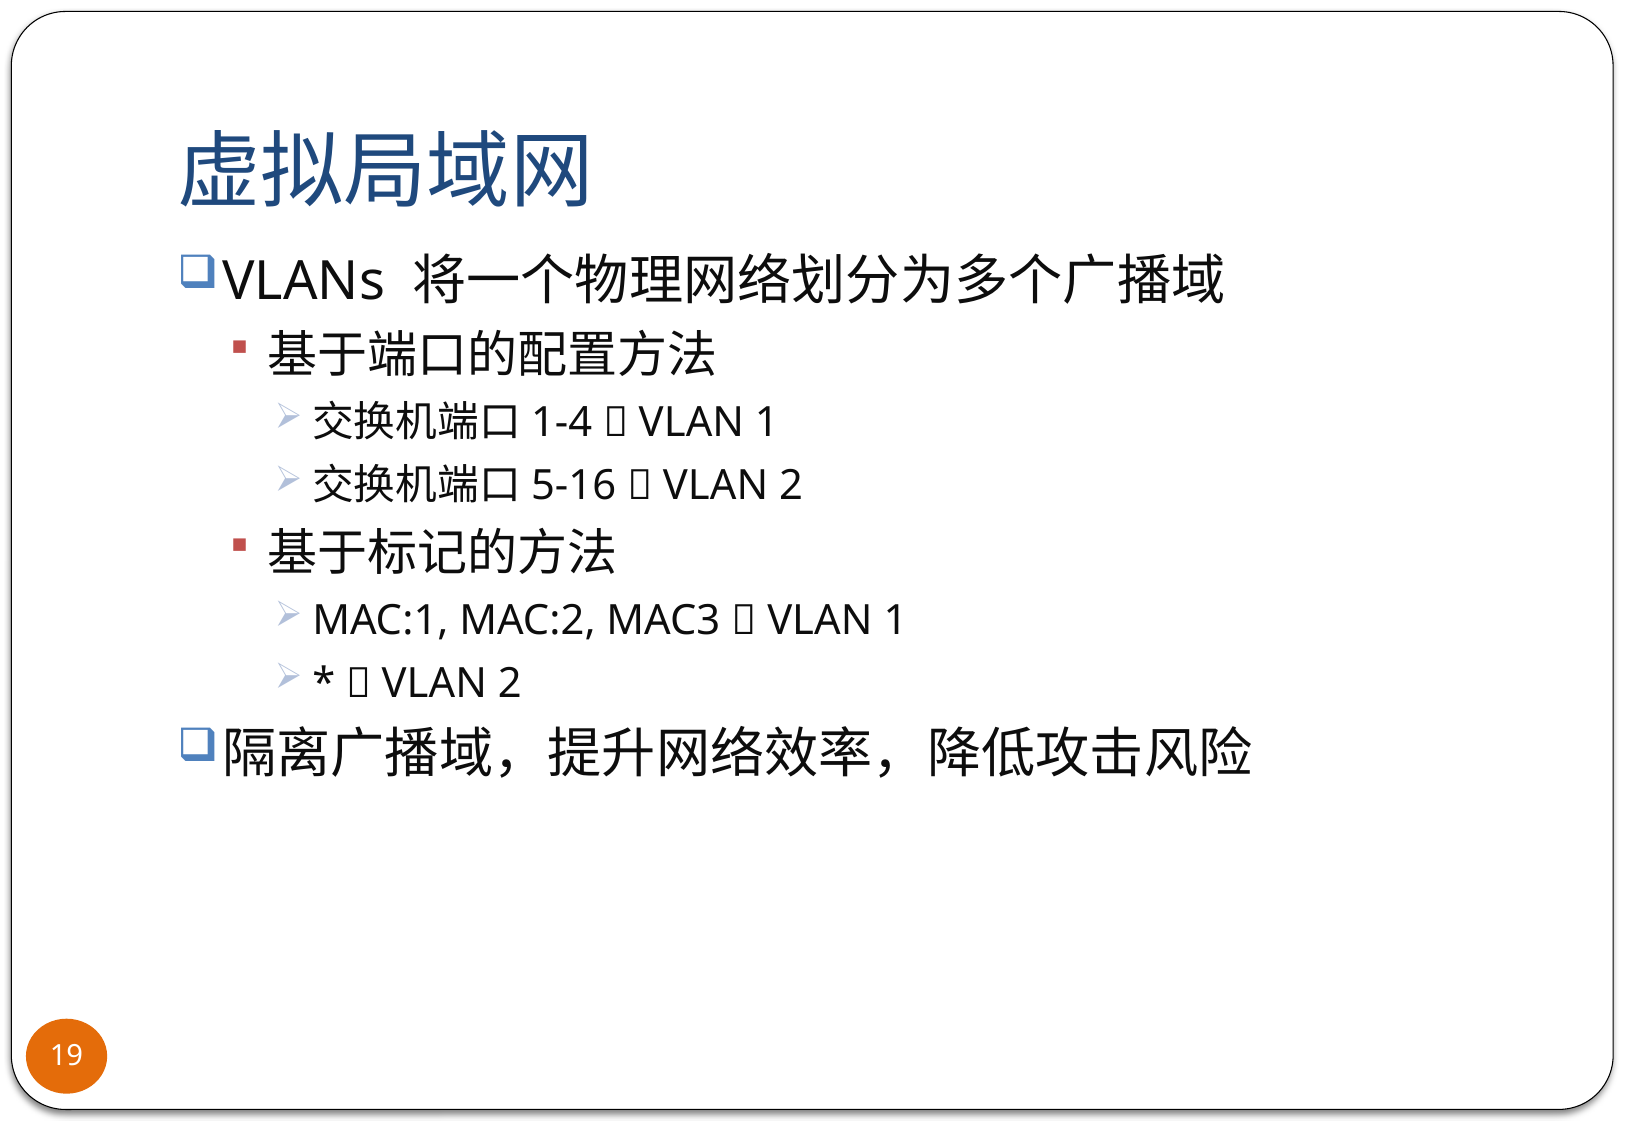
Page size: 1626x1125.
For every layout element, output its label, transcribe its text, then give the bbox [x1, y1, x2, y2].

title 虚拟局域网 [162, 45, 1544, 233]
list VLANs 将一个物理网络划分为多个广播域 基于端口的配置方法 交换机端口1-4  VLAN 1 交换机端口5-16  VLAN 2 基于标记的方法 MAC:1, MAC:2, MAC3  VLAN 1 *  VLAN 2 隔离广播域，提升网络效率，降低攻击风险 [162, 237, 1544, 988]
slide_number 19 [25, 1018, 108, 1094]
